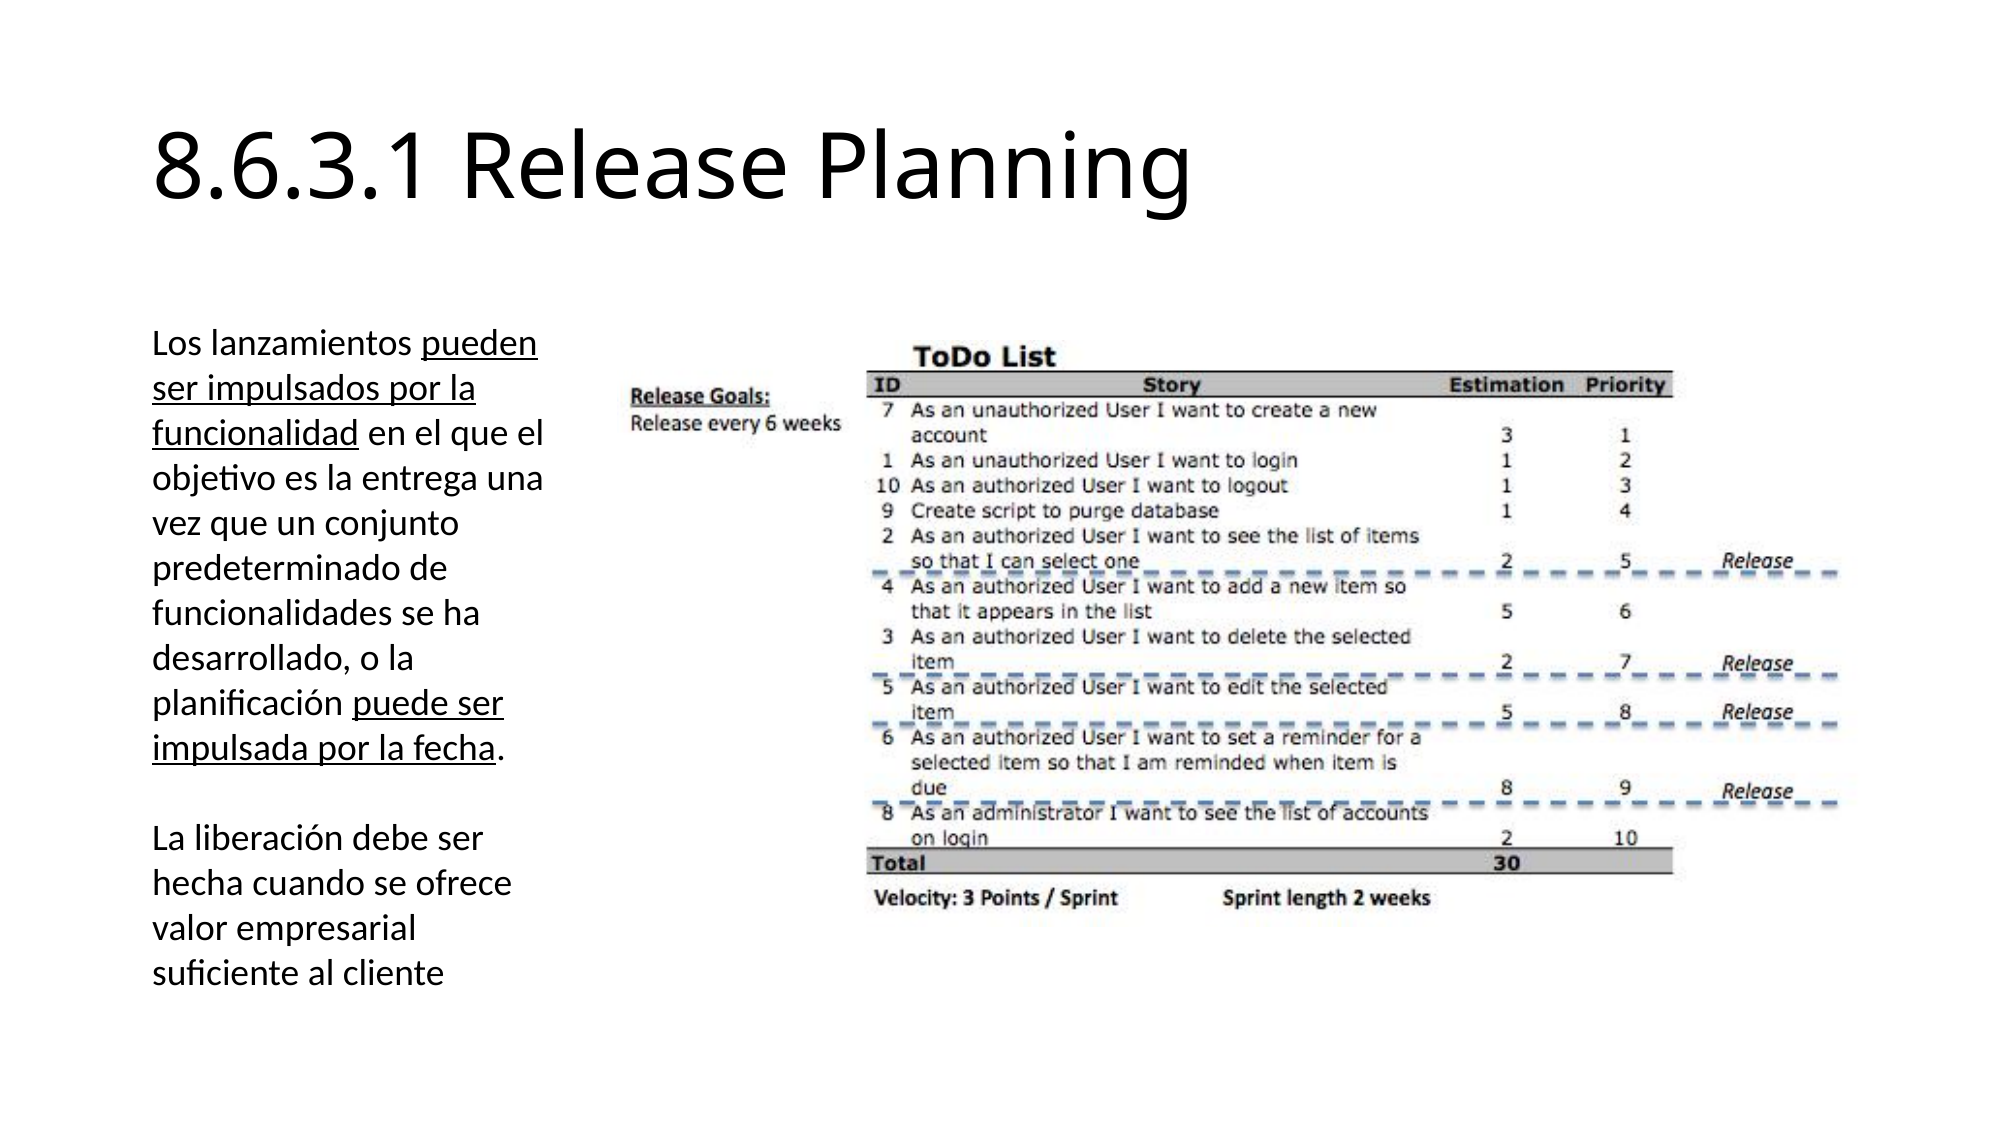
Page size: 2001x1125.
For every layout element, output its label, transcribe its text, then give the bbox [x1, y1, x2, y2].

text_box Los lanzamientos pueden ser impulsados por la funcionalidad en el que el objetivo es la entrega una vez que un conjunto predeterminado de funcionalidades se ha desarrollado, o la planificación puede ser impulsada por la fecha. La liberación debe ser hecha cuando se ofrece valor empresarial suficiente al cliente [137, 310, 577, 1001]
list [617, 340, 1863, 928]
title 8.6.3.1 Release Planning [137, 59, 1863, 278]
